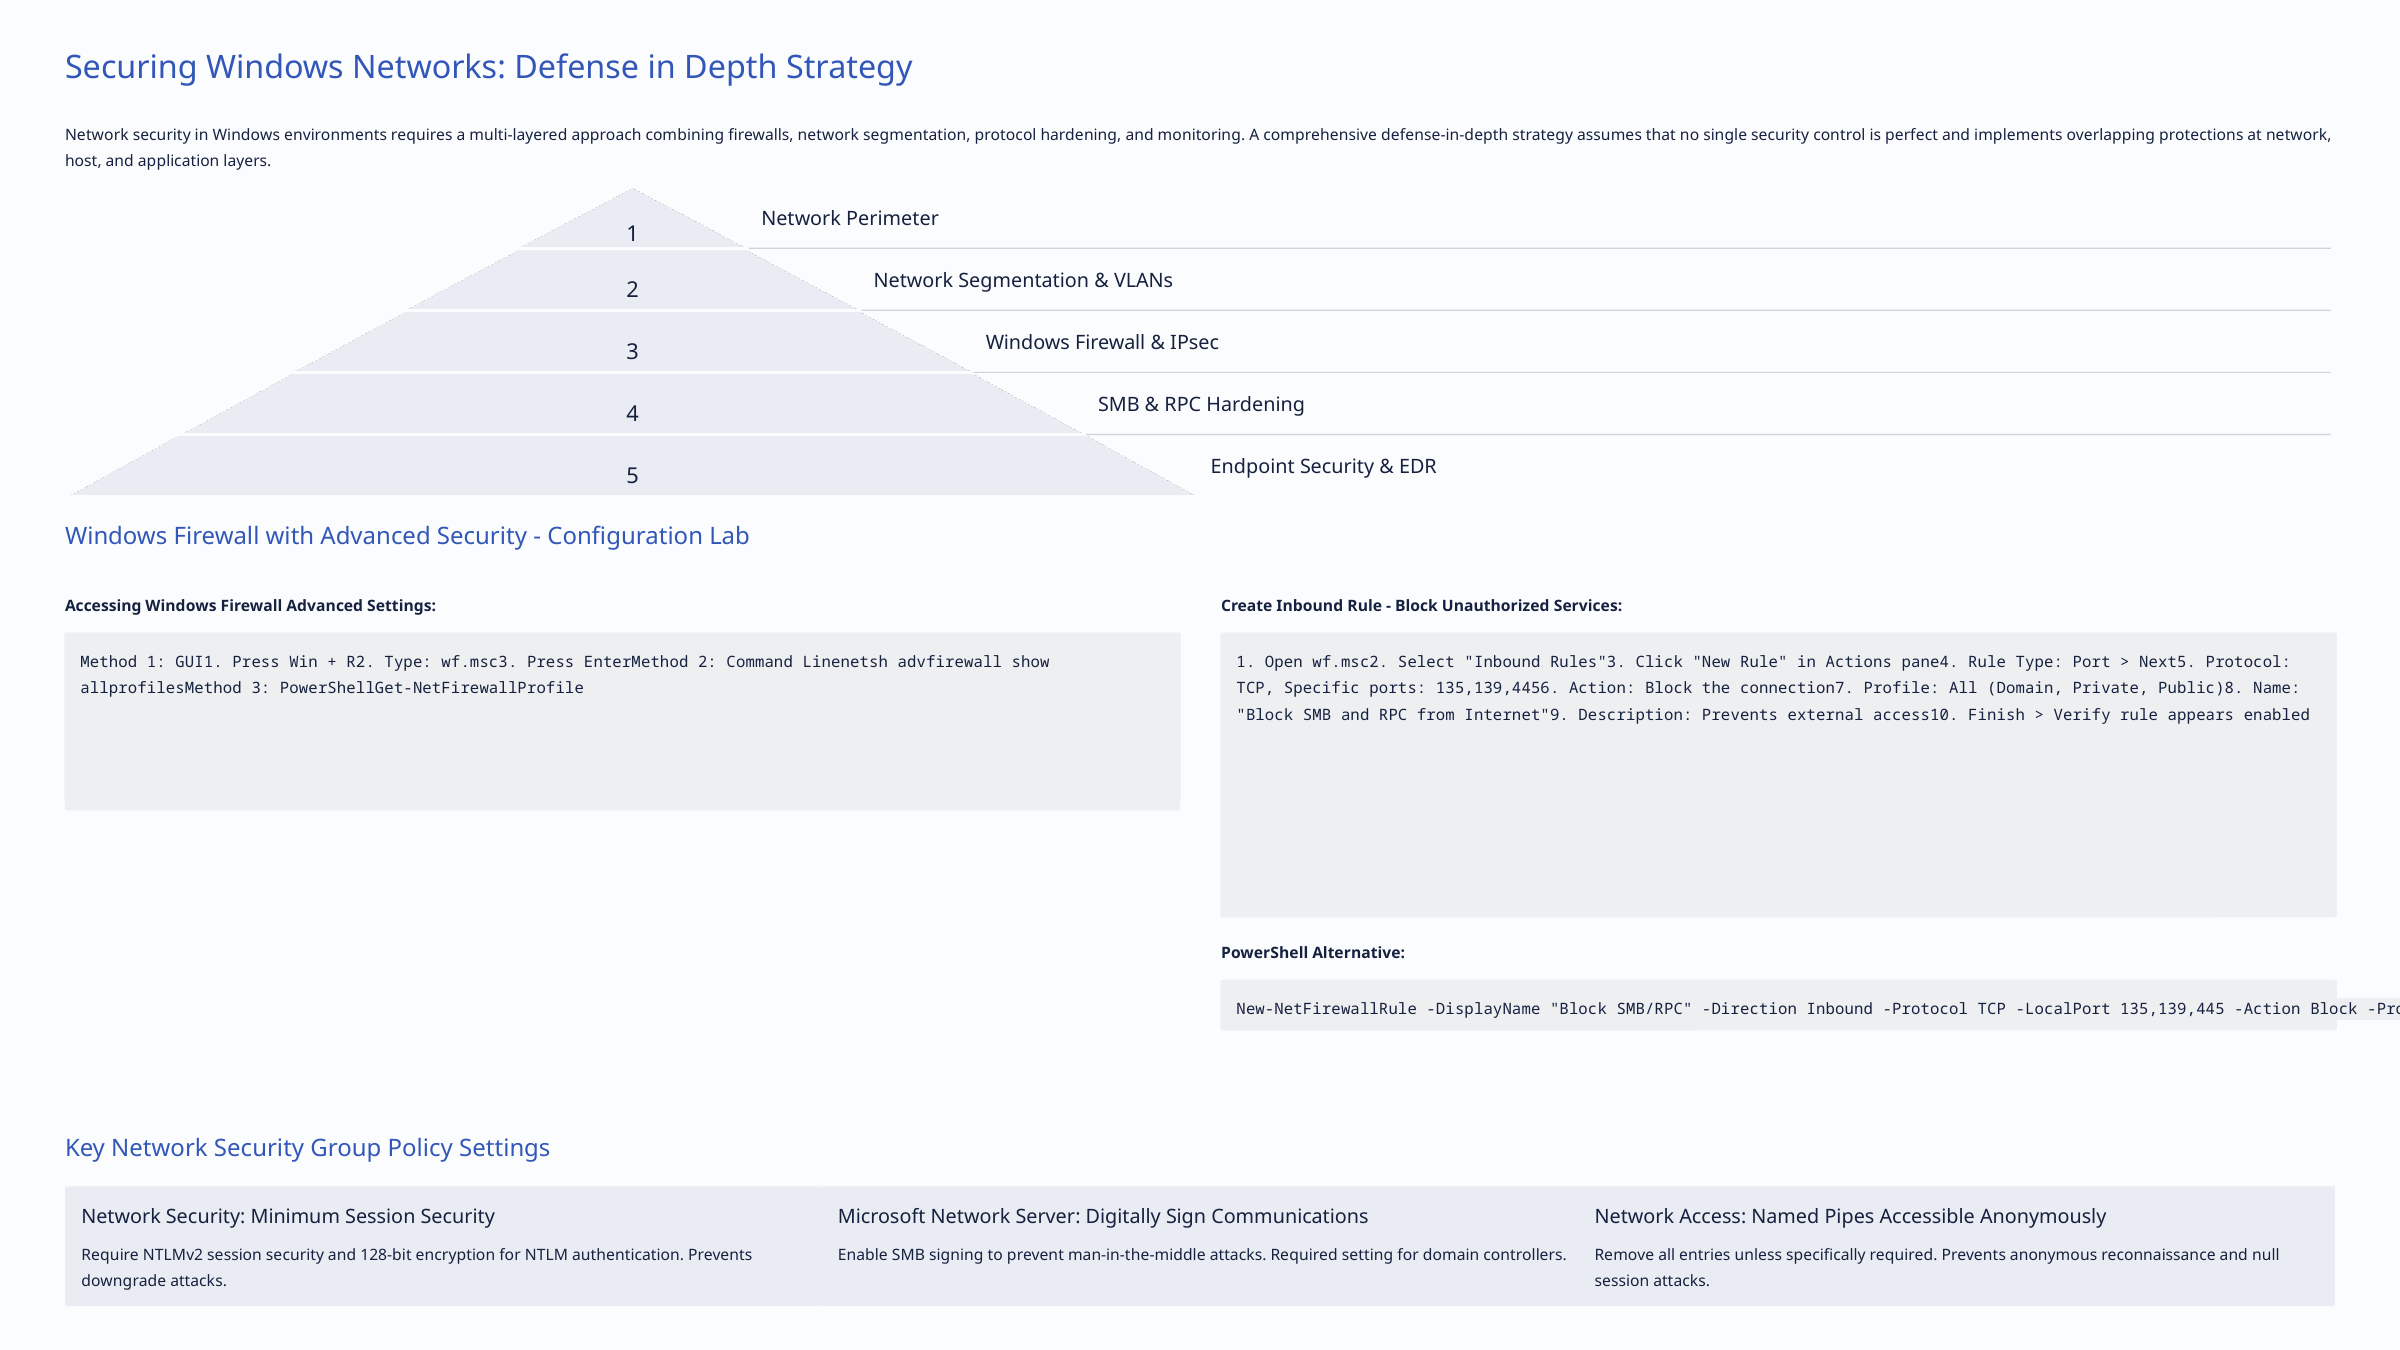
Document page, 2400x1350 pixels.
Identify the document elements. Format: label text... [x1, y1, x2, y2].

text_box [64, 801, 80, 811]
text_box Enable SMB signing to prevent man-in-the-middle attacks. Required setting for domain controllers. [837, 1237, 1563, 1264]
text_box Network Segmentation & VLANs [873, 266, 1188, 293]
text_box Create Inbound Rule - Block Unauthorized Services: [1221, 588, 2337, 615]
text_box Require NTLMv2 session security and 128-bit encryption for NTLM authentication. Prevents downgrade attacks. [81, 1237, 806, 1290]
text_box [821, 1186, 1578, 1307]
text_box [1220, 979, 2337, 1031]
picture [70, 436, 1195, 495]
text_box Network Security: Minimum Session Security [81, 1202, 521, 1229]
picture [183, 374, 1082, 433]
picture [407, 250, 858, 309]
text_box Network security in Windows environments requires a multi-layered approach combining firewalls, network segmentation, protocol hardening, and monitoring. A comprehensive defense-in-depth strategy assumes that no single security control is perfect and implements overlapping protections at network, host, and application layers. [65, 117, 2335, 170]
text_box [1578, 1186, 2335, 1307]
picture [295, 312, 970, 371]
text_box 1. Open wf.msc2. Select "Inbound Rules"3. Click "New Rule" in Actions pane4. Rule Type: Port > Next5. Protocol: TCP, Specific ports: 135,139,4456. Action: Block the connection7. Profile: All (Domain, Private, Public)8. Name: "Block SMB and RPC from Internet"9. Description: Prevents external access10. Finish > Verify rule appears enabled [1236, 644, 2321, 906]
text_box [1220, 632, 2337, 918]
text_box Remove all entries unless specifically required. Prevents anonymous reconnaissance and null session attacks. [1594, 1237, 2319, 1290]
text_box Endpoint Security & EDR [1210, 452, 1447, 479]
text_box New-NetFirewallRule -DisplayName "Block SMB/RPC" -Direction Inbound -Protocol TCP -LocalPort 135,139,445 -Action Block -Profile Any [1236, 992, 2321, 1019]
text_box Method 1: GUI1. Press Win + R2. Type: wf.msc3. Press EnterMethod 2: Command Linenetsh advfirewall show allprofilesMethod 3: PowerShellGet-NetFirewallProfile [80, 644, 1165, 906]
text_box Securing Windows Networks: Defense in Depth Strategy [65, 44, 926, 86]
text_box [65, 1186, 821, 1307]
picture [520, 188, 745, 247]
text_box Network Access: Named Pipes Accessible Anonymously [1594, 1202, 2135, 1229]
text_box Windows Firewall & IPsec [985, 328, 1237, 355]
text_box Windows Firewall with Advanced Security - Configuration Lab [65, 518, 790, 550]
text_box [64, 632, 1181, 801]
text_box Key Network Security Group Policy Settings [65, 1131, 569, 1162]
text_box PowerShell Alternative: [1221, 935, 2337, 962]
text_box [1165, 801, 1181, 811]
text_box Microsoft Network Server: Digitally Sign Communications [837, 1202, 1395, 1229]
text_box SMB & RPC Hardening [1098, 390, 1313, 417]
text_box Network Perimeter [761, 204, 944, 230]
text_box Accessing Windows Firewall Advanced Settings: [65, 588, 1181, 615]
